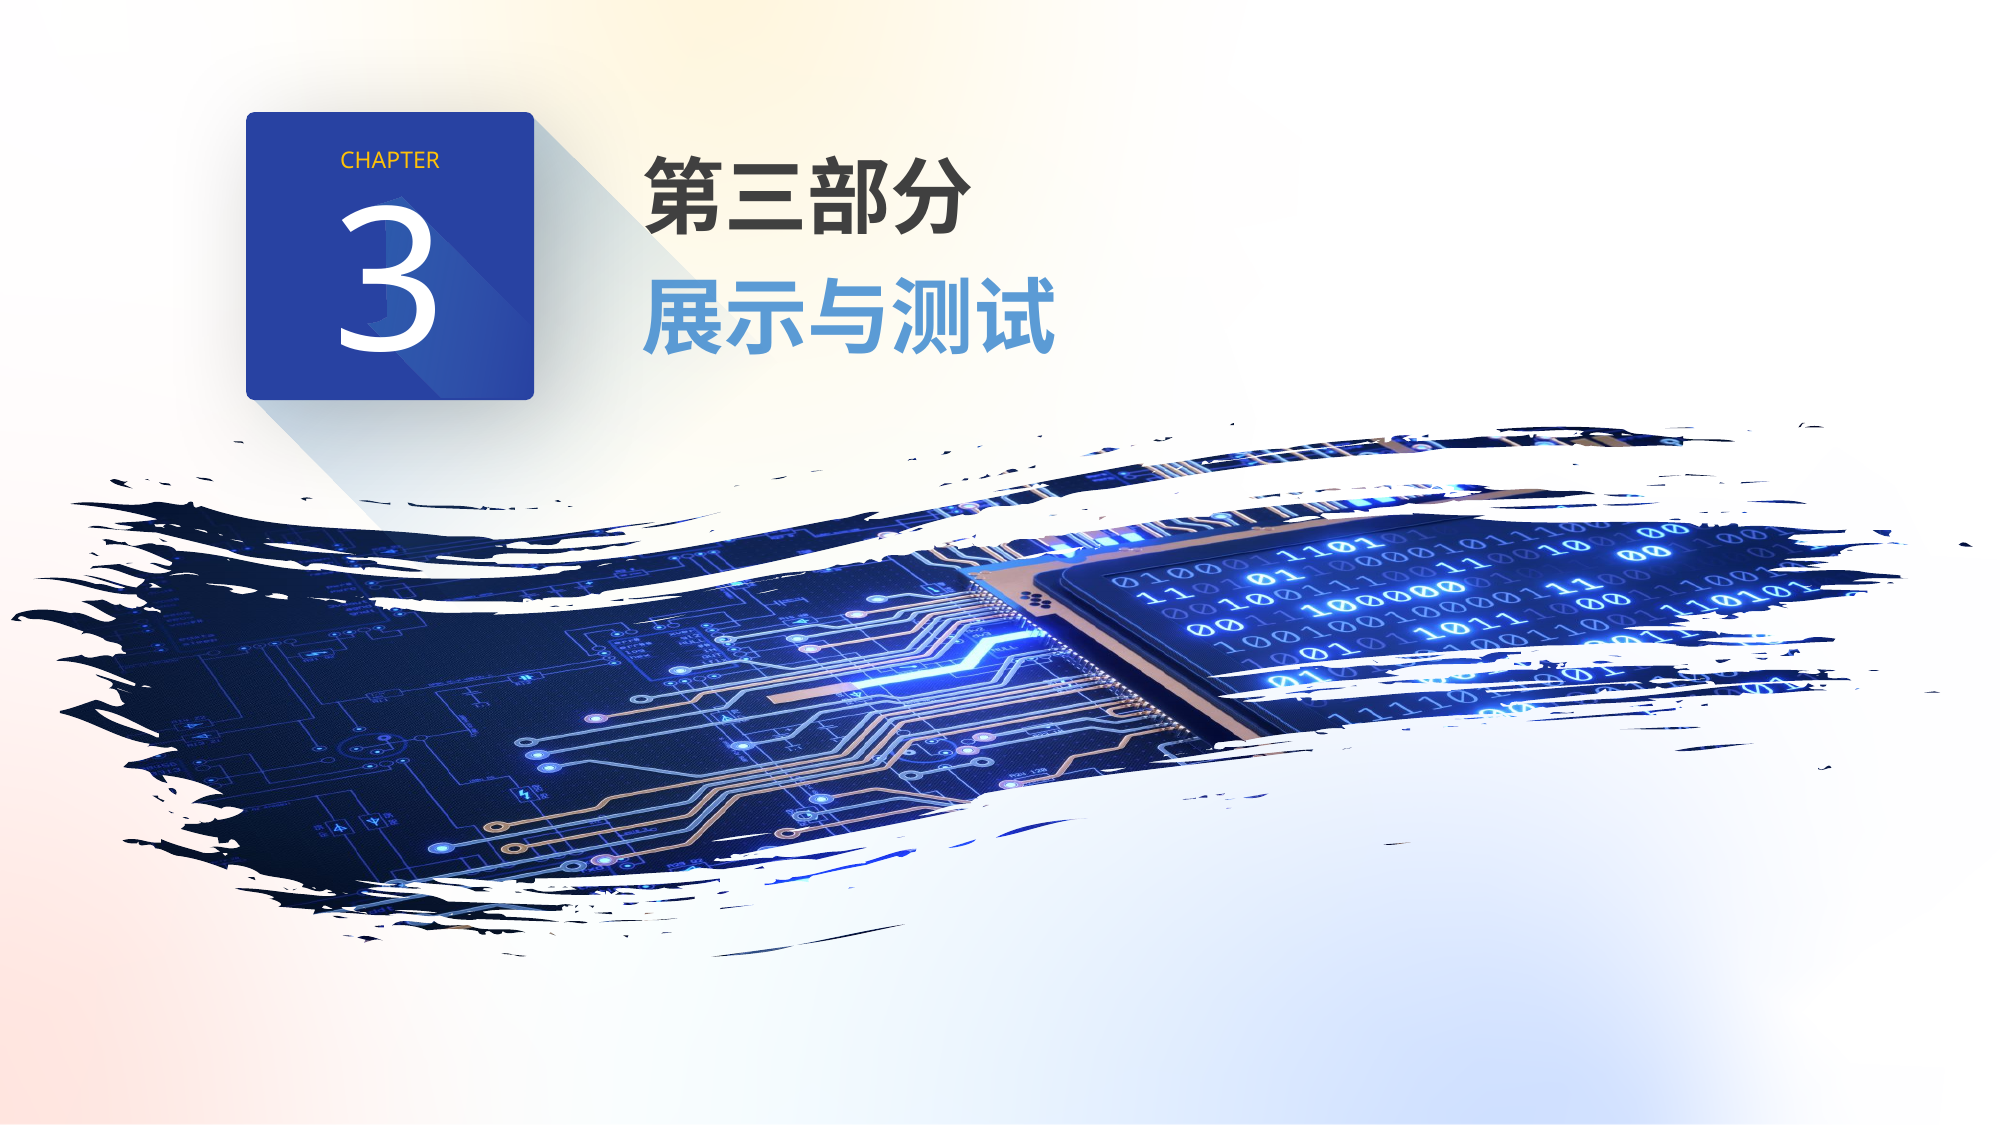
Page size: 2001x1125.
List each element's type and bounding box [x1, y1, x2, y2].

picture [0, 0, 2000, 1125]
text_box [246, 111, 900, 767]
